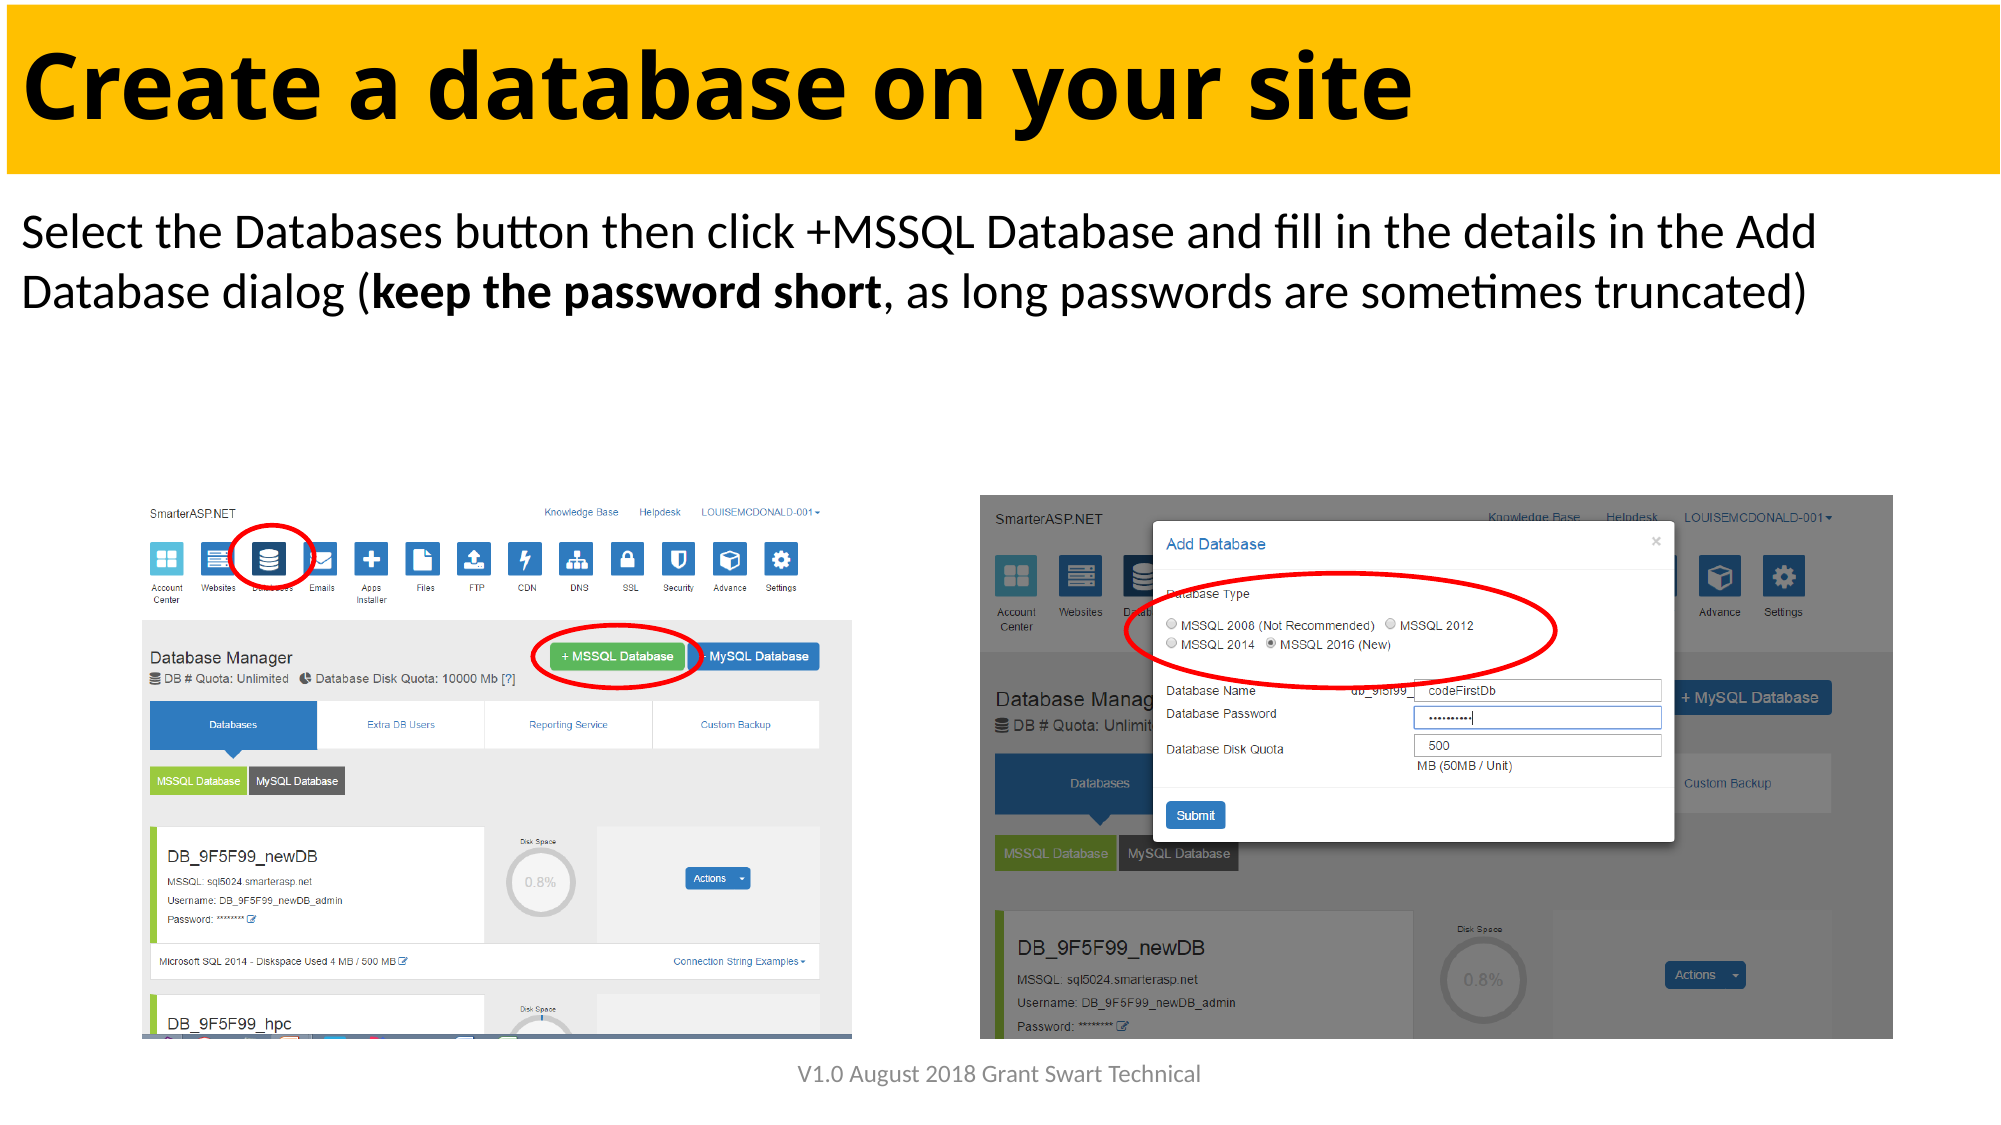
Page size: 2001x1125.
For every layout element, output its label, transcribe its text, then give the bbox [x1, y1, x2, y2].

picture [142, 495, 852, 1039]
picture [980, 495, 1893, 1039]
footer V1.0 August 2018 Grant Swart Technical [662, 1042, 1338, 1103]
title Create a database on your site [6, 4, 2000, 175]
text_box Select the Databases button then click +MSSQL Database and fill in the details in the Add Database dialog (keep the password short, as long passwords are sometimes truncated) [6, 190, 1976, 326]
